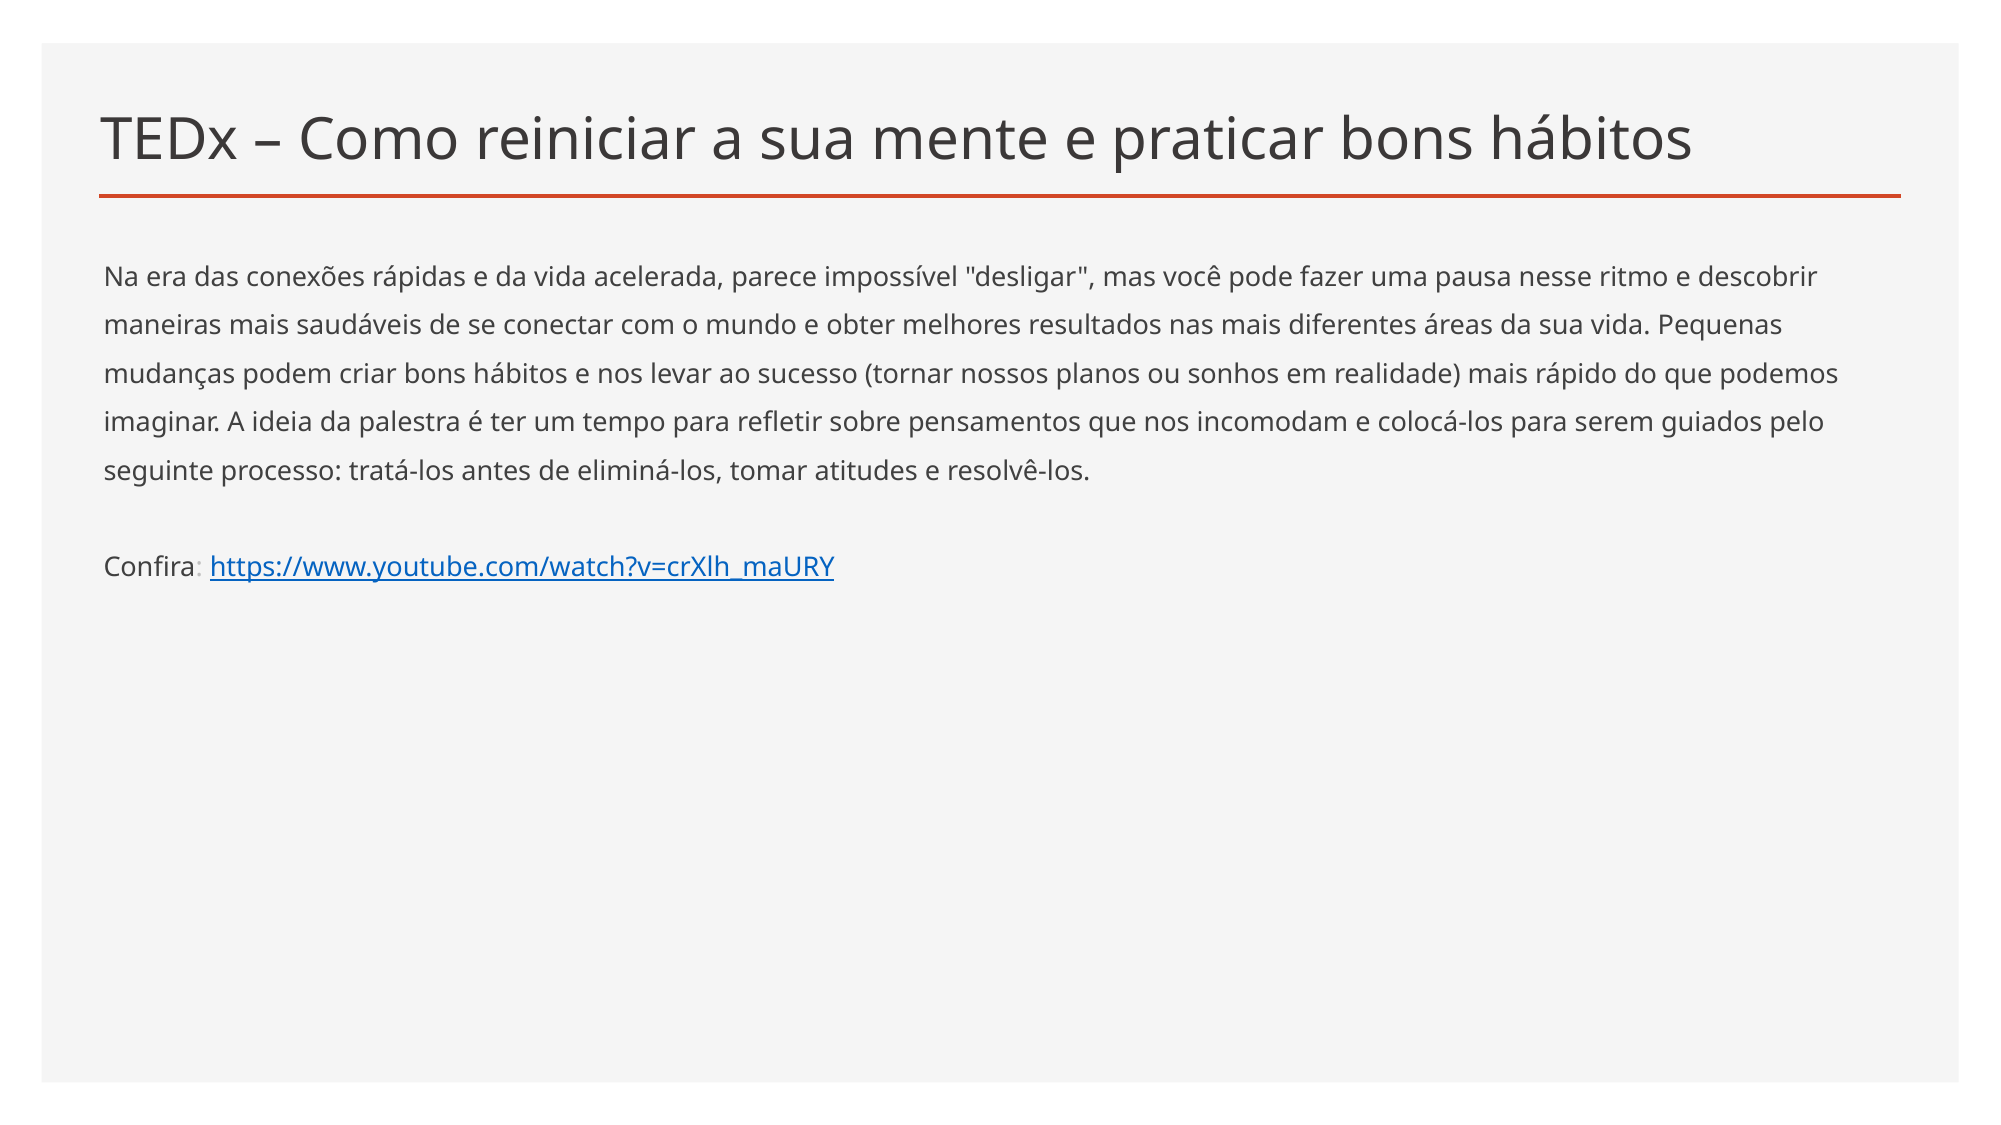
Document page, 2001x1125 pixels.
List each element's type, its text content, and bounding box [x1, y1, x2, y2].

title TEDx – Como reiniciar a sua mente e praticar bons hábitos [85, 73, 1909, 179]
list Na era das conexões rápidas e da vida acelerada, parece impossível "desligar", mas você pode fazer uma pausa nesse ritmo e descobrir maneiras mais saudáveis de se conectar com o mundo e obter melhores resultados nas mais diferentes áreas da sua vida. Pequenas mudanças podem criar bons hábitos e nos levar ao sucesso (tornar nossos planos ou sonhos em realidade) mais rápido do que podemos imaginar. A ideia da palestra é ter um tempo para refletir sobre pensamentos que nos incomodam e colocá-los para serem guiados pelo seguinte processo: tratá-los antes de eliminá-los, tomar atitudes e resolvê-los. Confira: https://www.youtube.com/watch?v=crXlh_maURY [88, 235, 1909, 1052]
